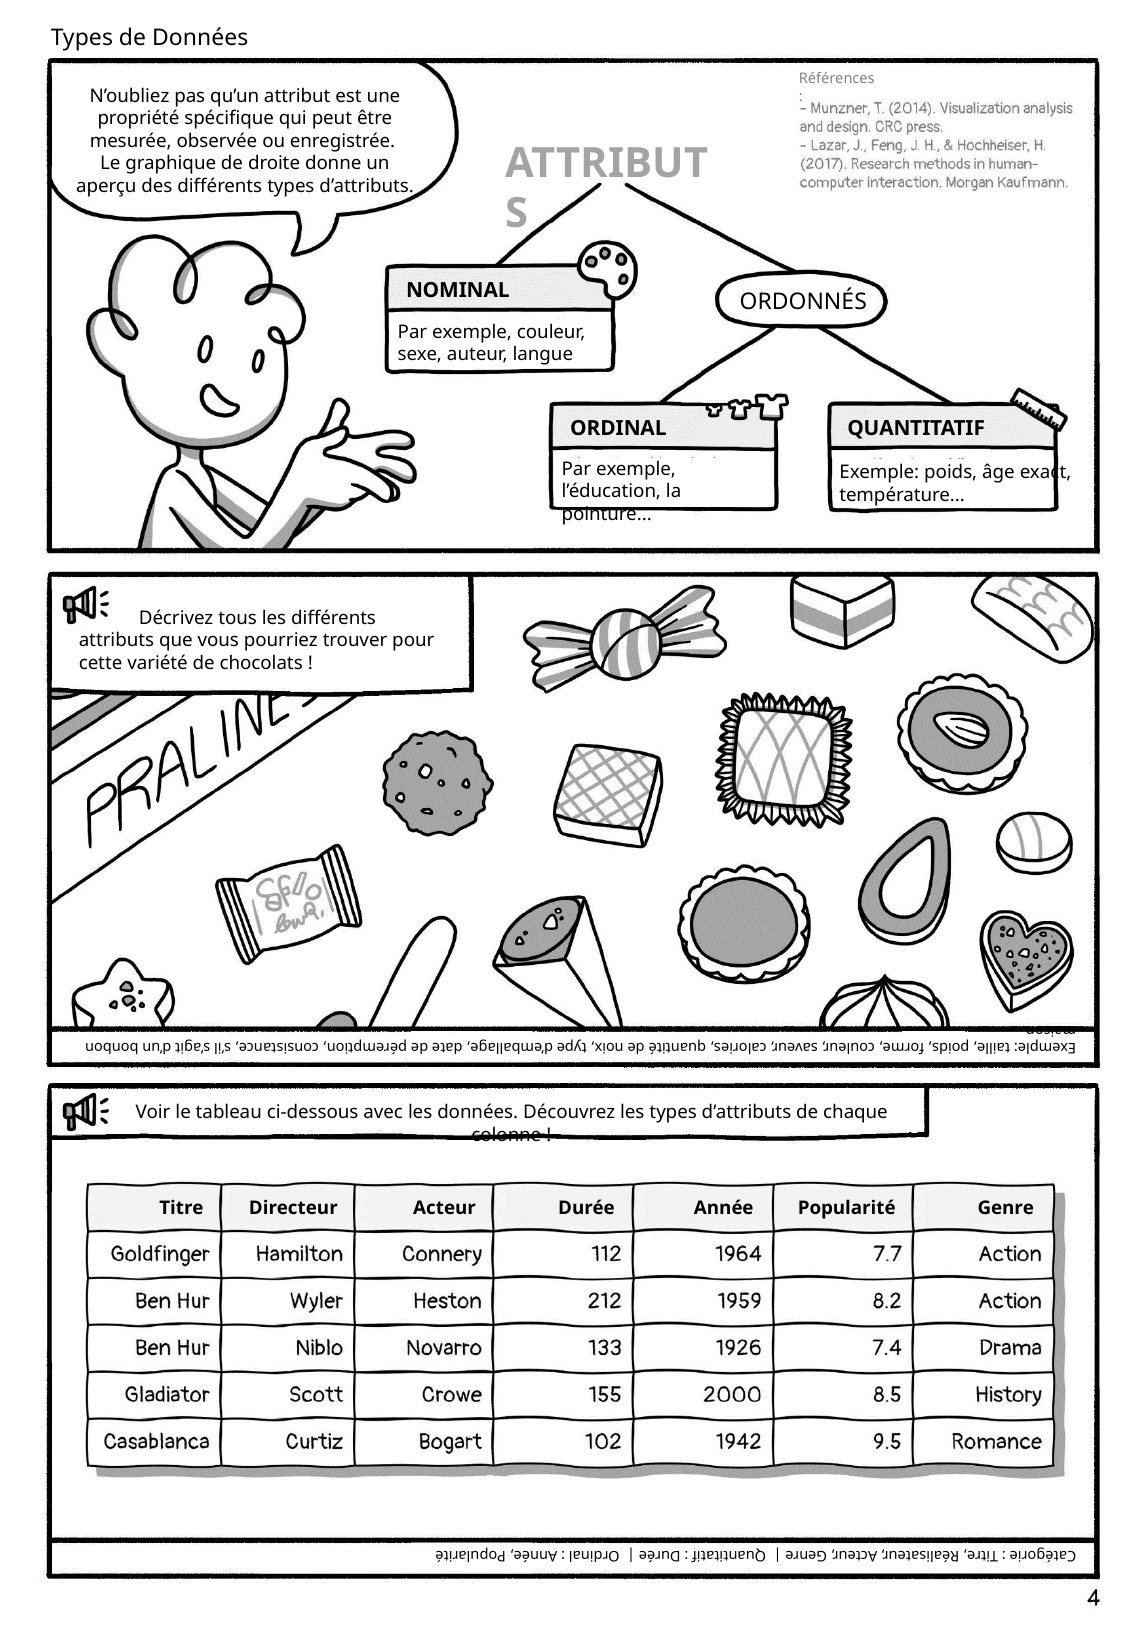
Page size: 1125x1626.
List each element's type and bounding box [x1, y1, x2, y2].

text_box [391, 284, 1051, 509]
picture [0, 0, 1125, 1625]
